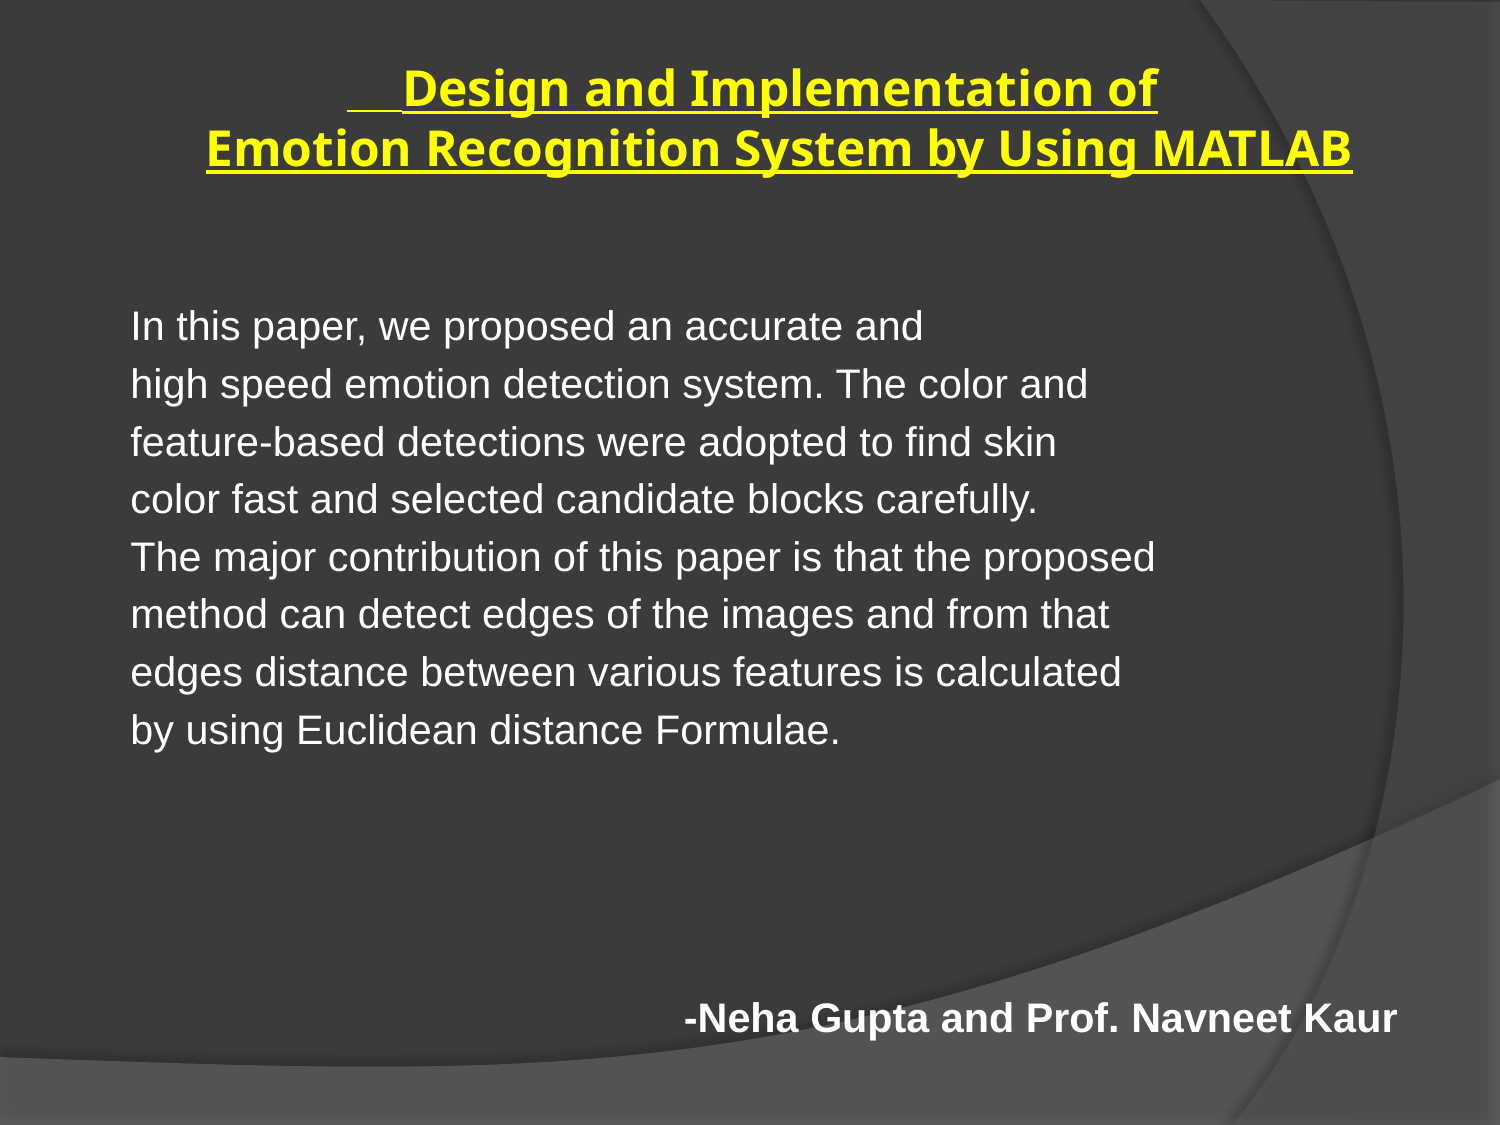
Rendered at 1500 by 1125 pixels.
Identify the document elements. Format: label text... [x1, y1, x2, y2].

list Design and Implementation of Emotion Recognition System by Using MATLAB​ ​ In this paper, we proposed an accurate and ​ high speed emotion detection system. The color and ​ feature-based detections were adopted to find skin color fast and selected candidate blocks carefully.​ The major contribution of this paper is that the proposed ​ method can detect edges of the images and from that ​ edges distance between various features is calculated ​ by using Euclidean distance Formulae.​ ​ -Neha Gupta and Prof. Navneet Kaur​ [87, 50, 1413, 1050]
